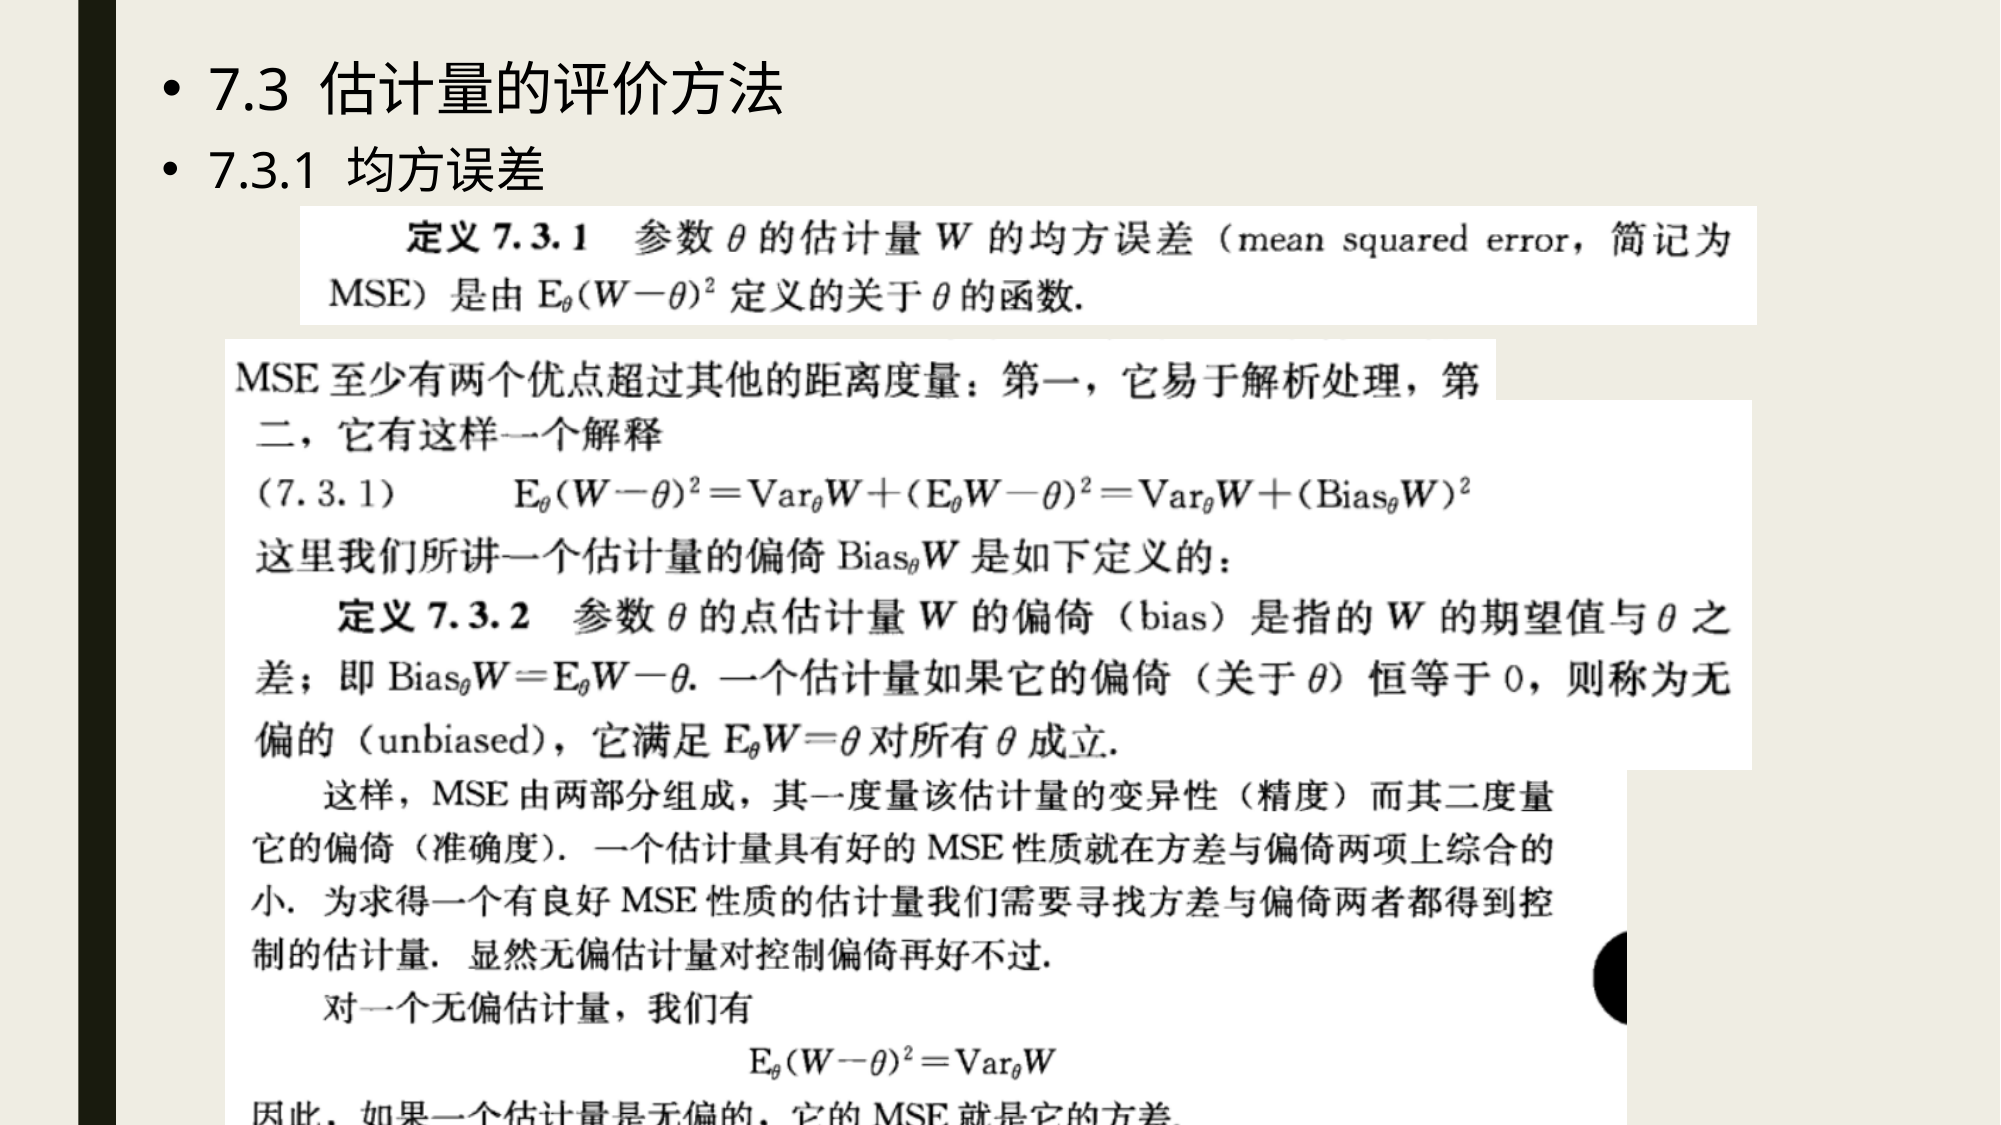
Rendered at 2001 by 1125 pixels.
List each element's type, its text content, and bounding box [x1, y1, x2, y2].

picture [300, 206, 1757, 325]
text_box 7.3.1 均方误差 [146, 130, 1316, 206]
picture [225, 339, 1752, 1125]
text_box 7.3 估计量的评价方法 [146, 44, 1119, 130]
